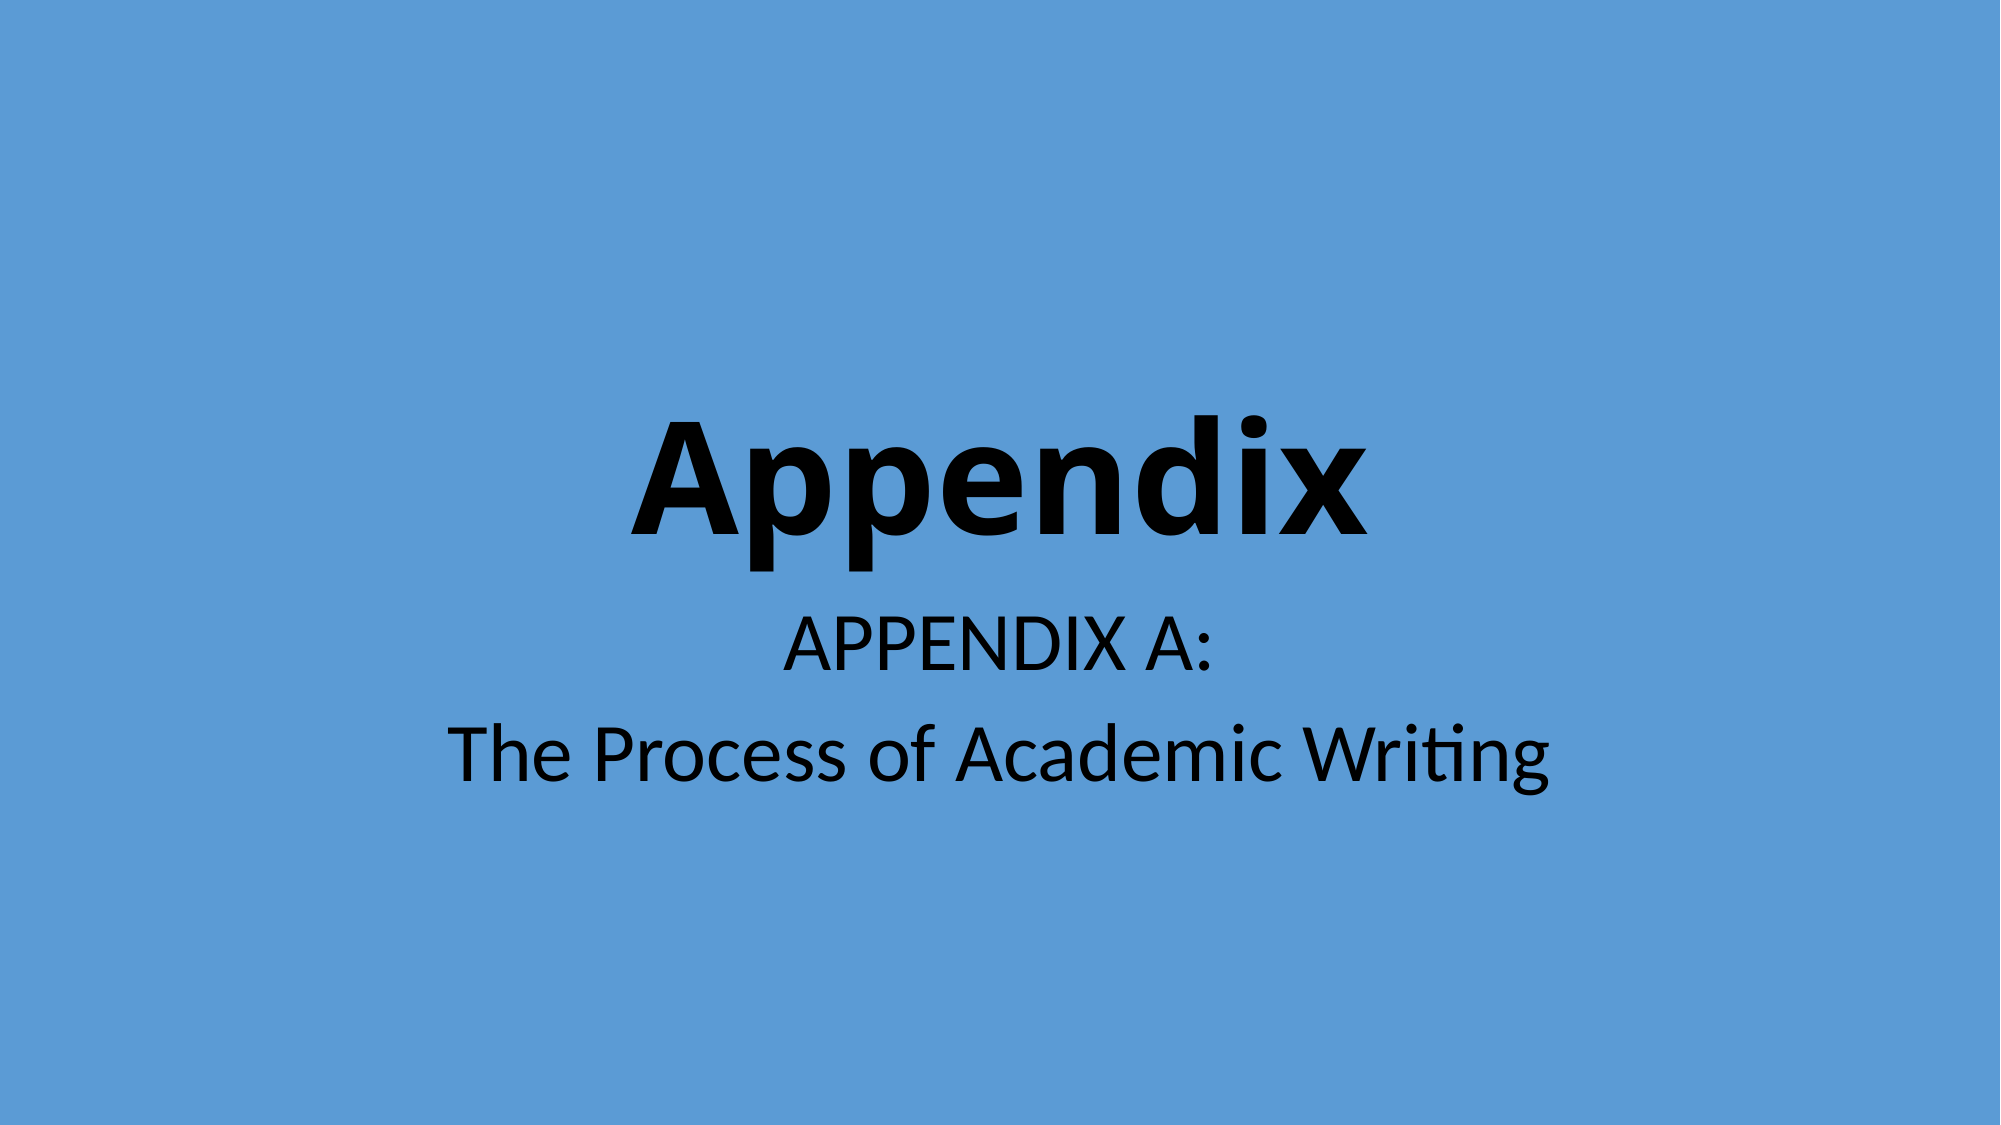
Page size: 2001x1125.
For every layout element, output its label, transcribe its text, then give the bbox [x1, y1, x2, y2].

title Appendix [249, 184, 1750, 576]
subtitle APPENDIX A: The Process of Academic Writing [249, 590, 1750, 863]
